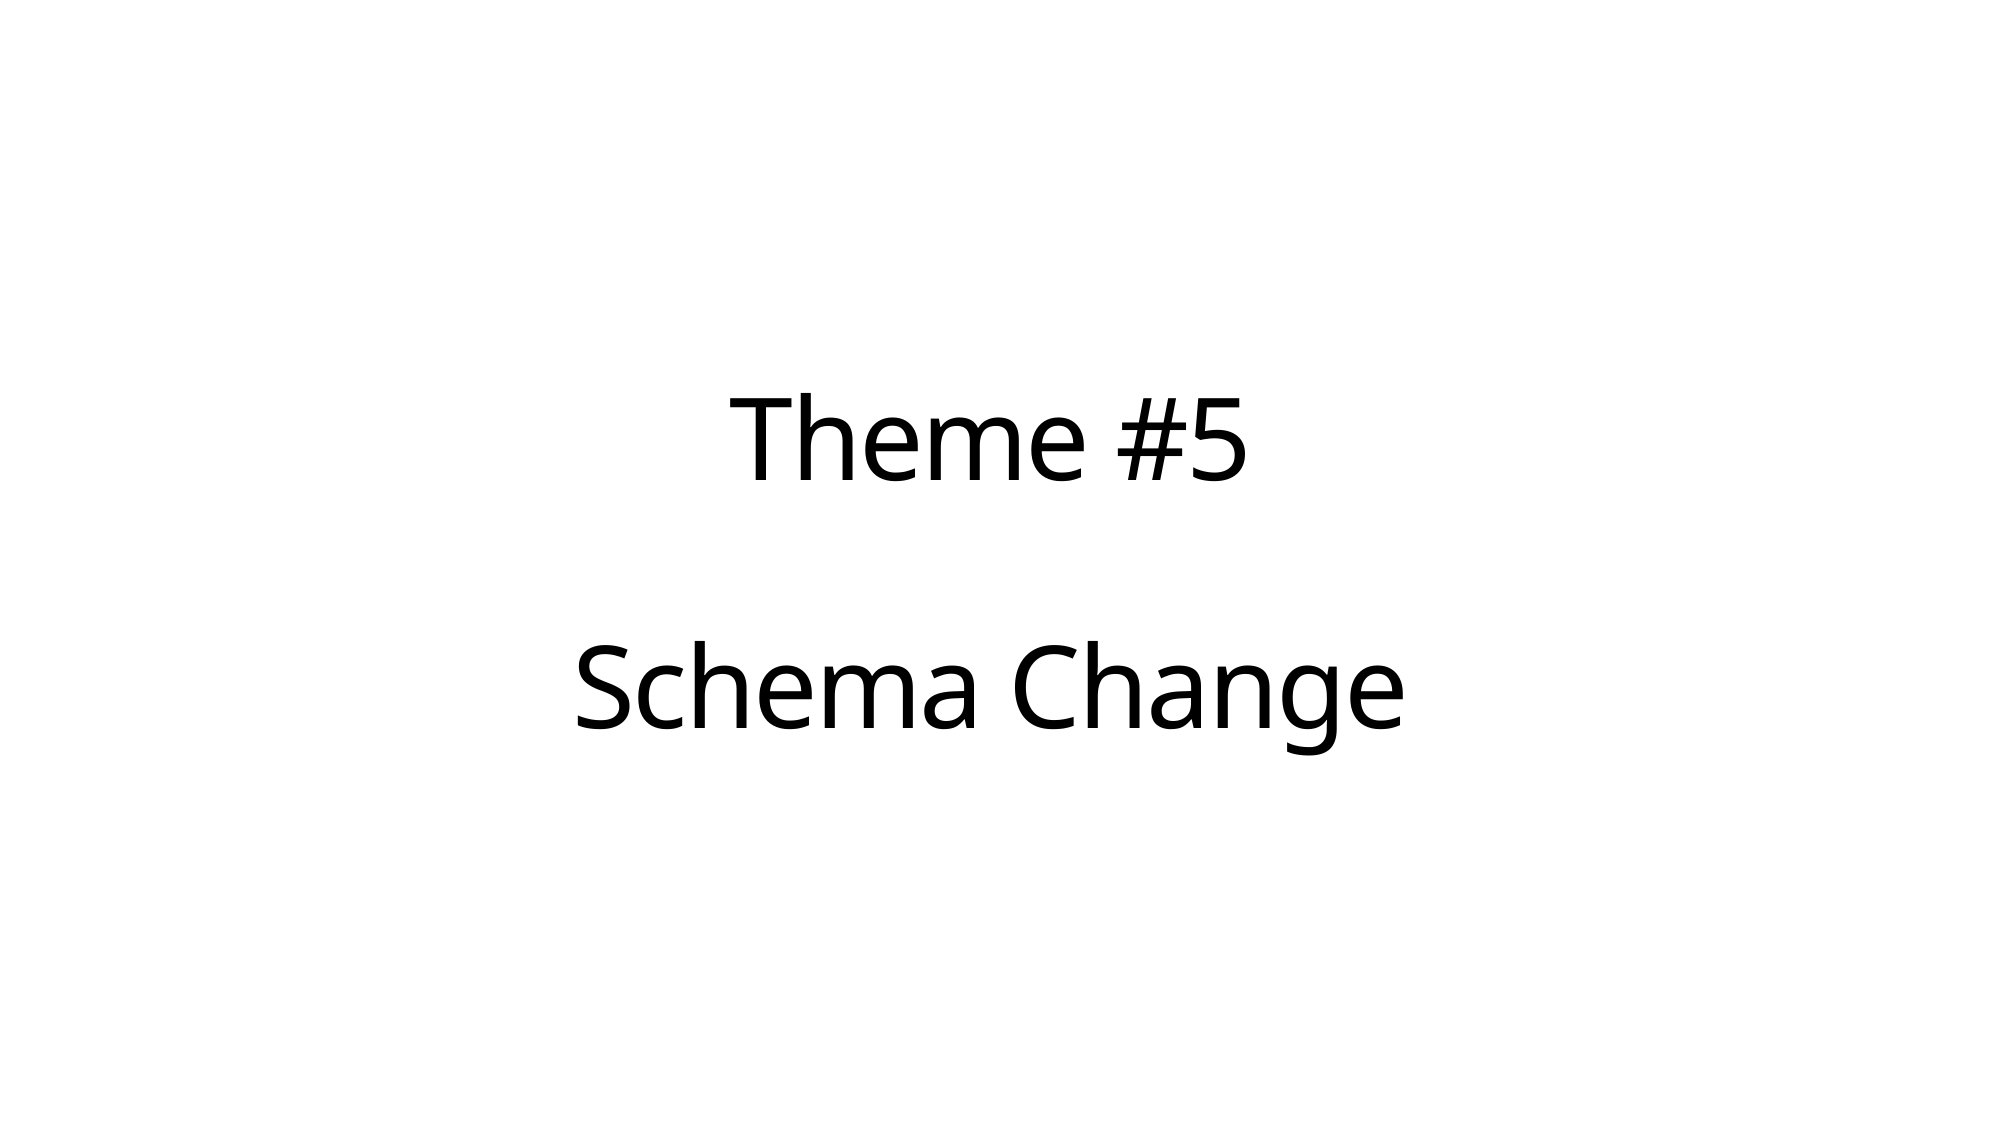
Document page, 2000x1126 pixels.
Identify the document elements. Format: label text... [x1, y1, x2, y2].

title Theme #5 Schema Change [74, 381, 1908, 755]
